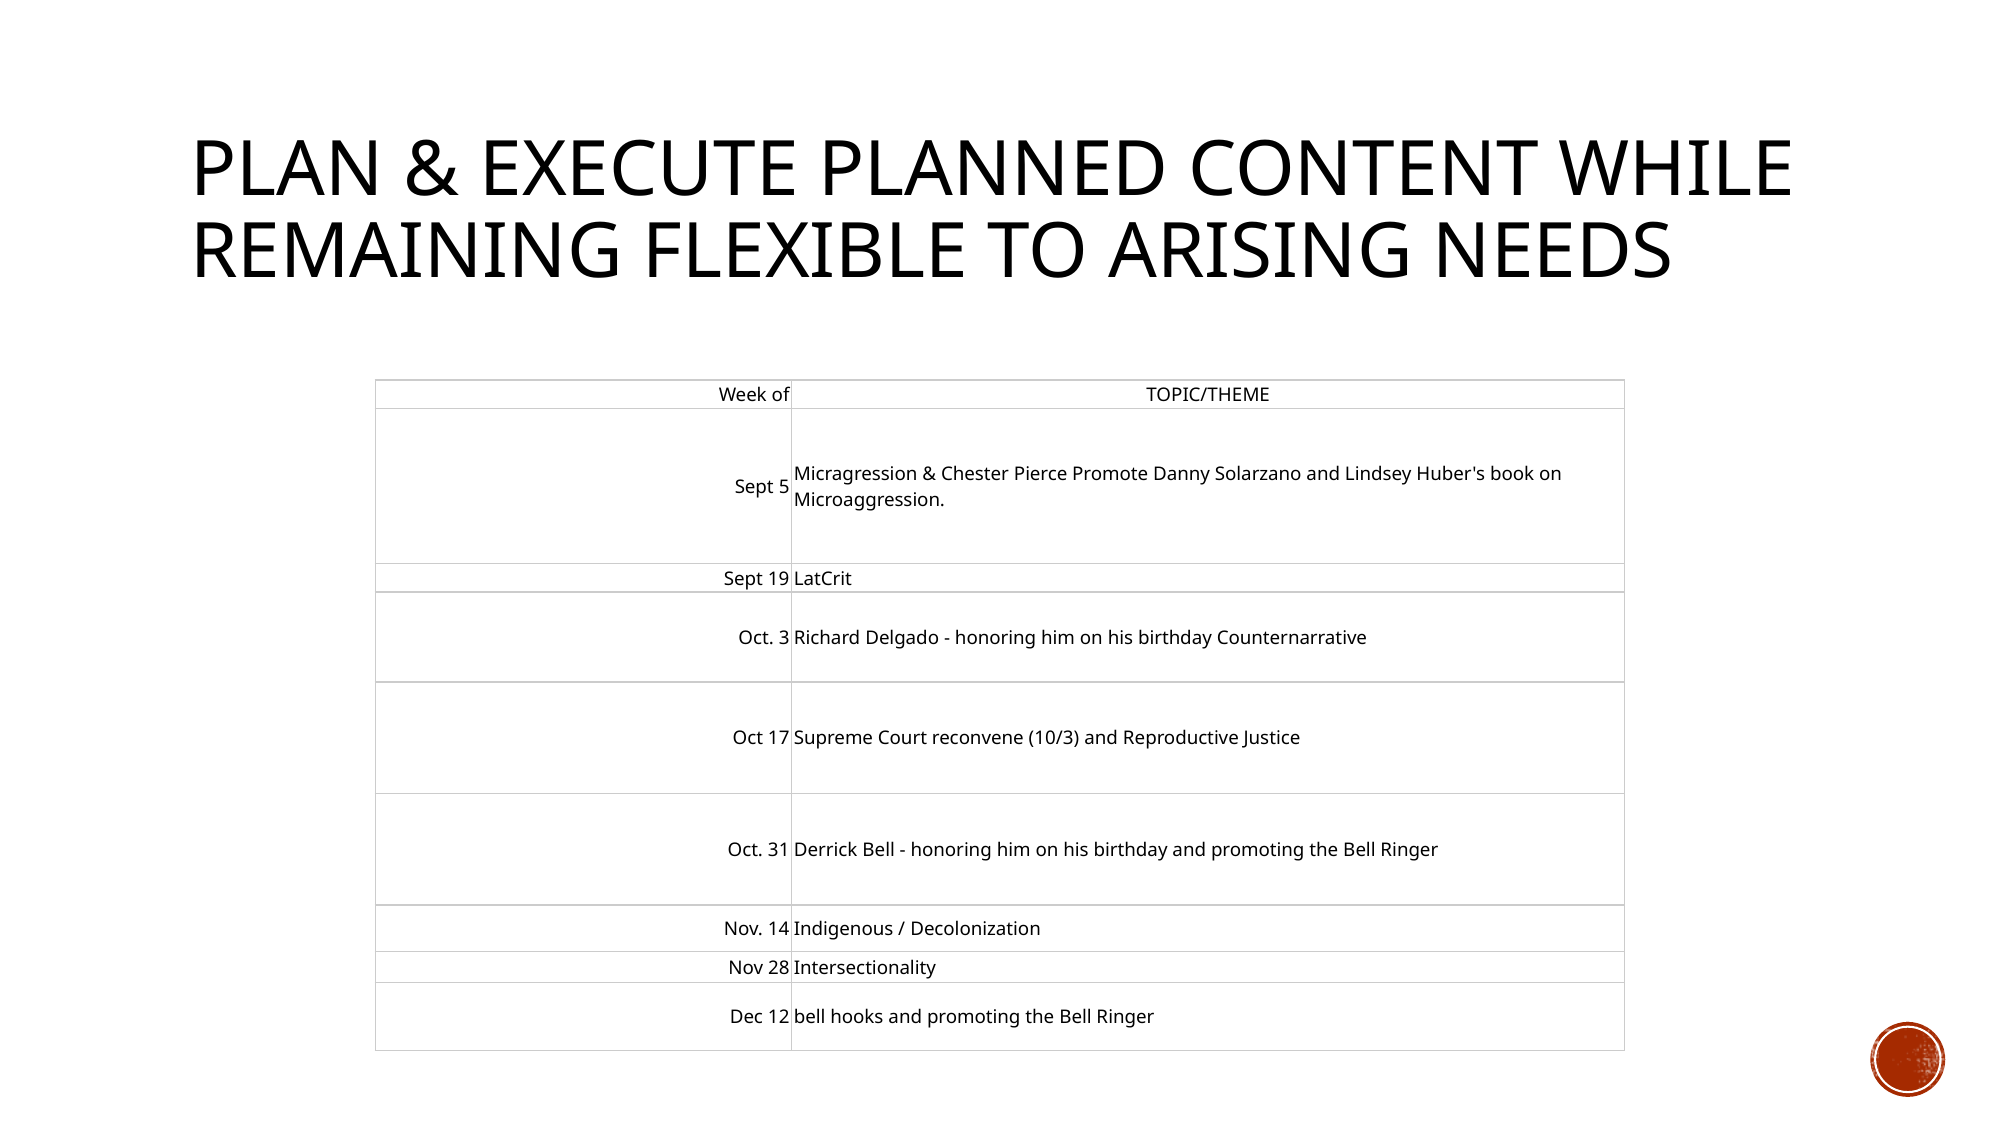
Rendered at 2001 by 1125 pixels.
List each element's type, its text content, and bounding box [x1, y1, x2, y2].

table_cell Micragression & Chester Pierce Promote Danny Solarzano and Lindsey Huber's book on Microaggression. [792, 409, 1624, 563]
table_header TOPIC/THEME [792, 381, 1624, 408]
table_cell Oct. 31 [376, 794, 791, 904]
title Plan & Execute Planned Content While remaining flexible to arising needs [175, 79, 1826, 344]
table_cell Nov 28 [376, 952, 791, 982]
table_cell Sept 5 [376, 409, 791, 563]
table_cell Oct 17 [376, 683, 791, 793]
table_cell Richard Delgado - honoring him on his birthday Counternarrative [792, 593, 1624, 681]
table_cell Supreme Court reconvene (10/3) and Reproductive Justice [792, 683, 1624, 793]
table_cell Nov. 14 [376, 906, 791, 951]
table_cell bell hooks and promoting the Bell Ringer [792, 983, 1624, 1050]
table_cell Sept 19 [376, 564, 791, 591]
table_header Week of [376, 381, 791, 408]
table_cell Indigenous / Decolonization [792, 906, 1624, 951]
table_cell LatCrit [792, 564, 1624, 591]
table_cell Dec 12 [376, 983, 791, 1050]
table_cell Oct. 3 [376, 593, 791, 681]
table_cell Intersectionality [792, 952, 1624, 982]
table_cell Derrick Bell - honoring him on his birthday and promoting the Bell Ringer [792, 794, 1624, 904]
